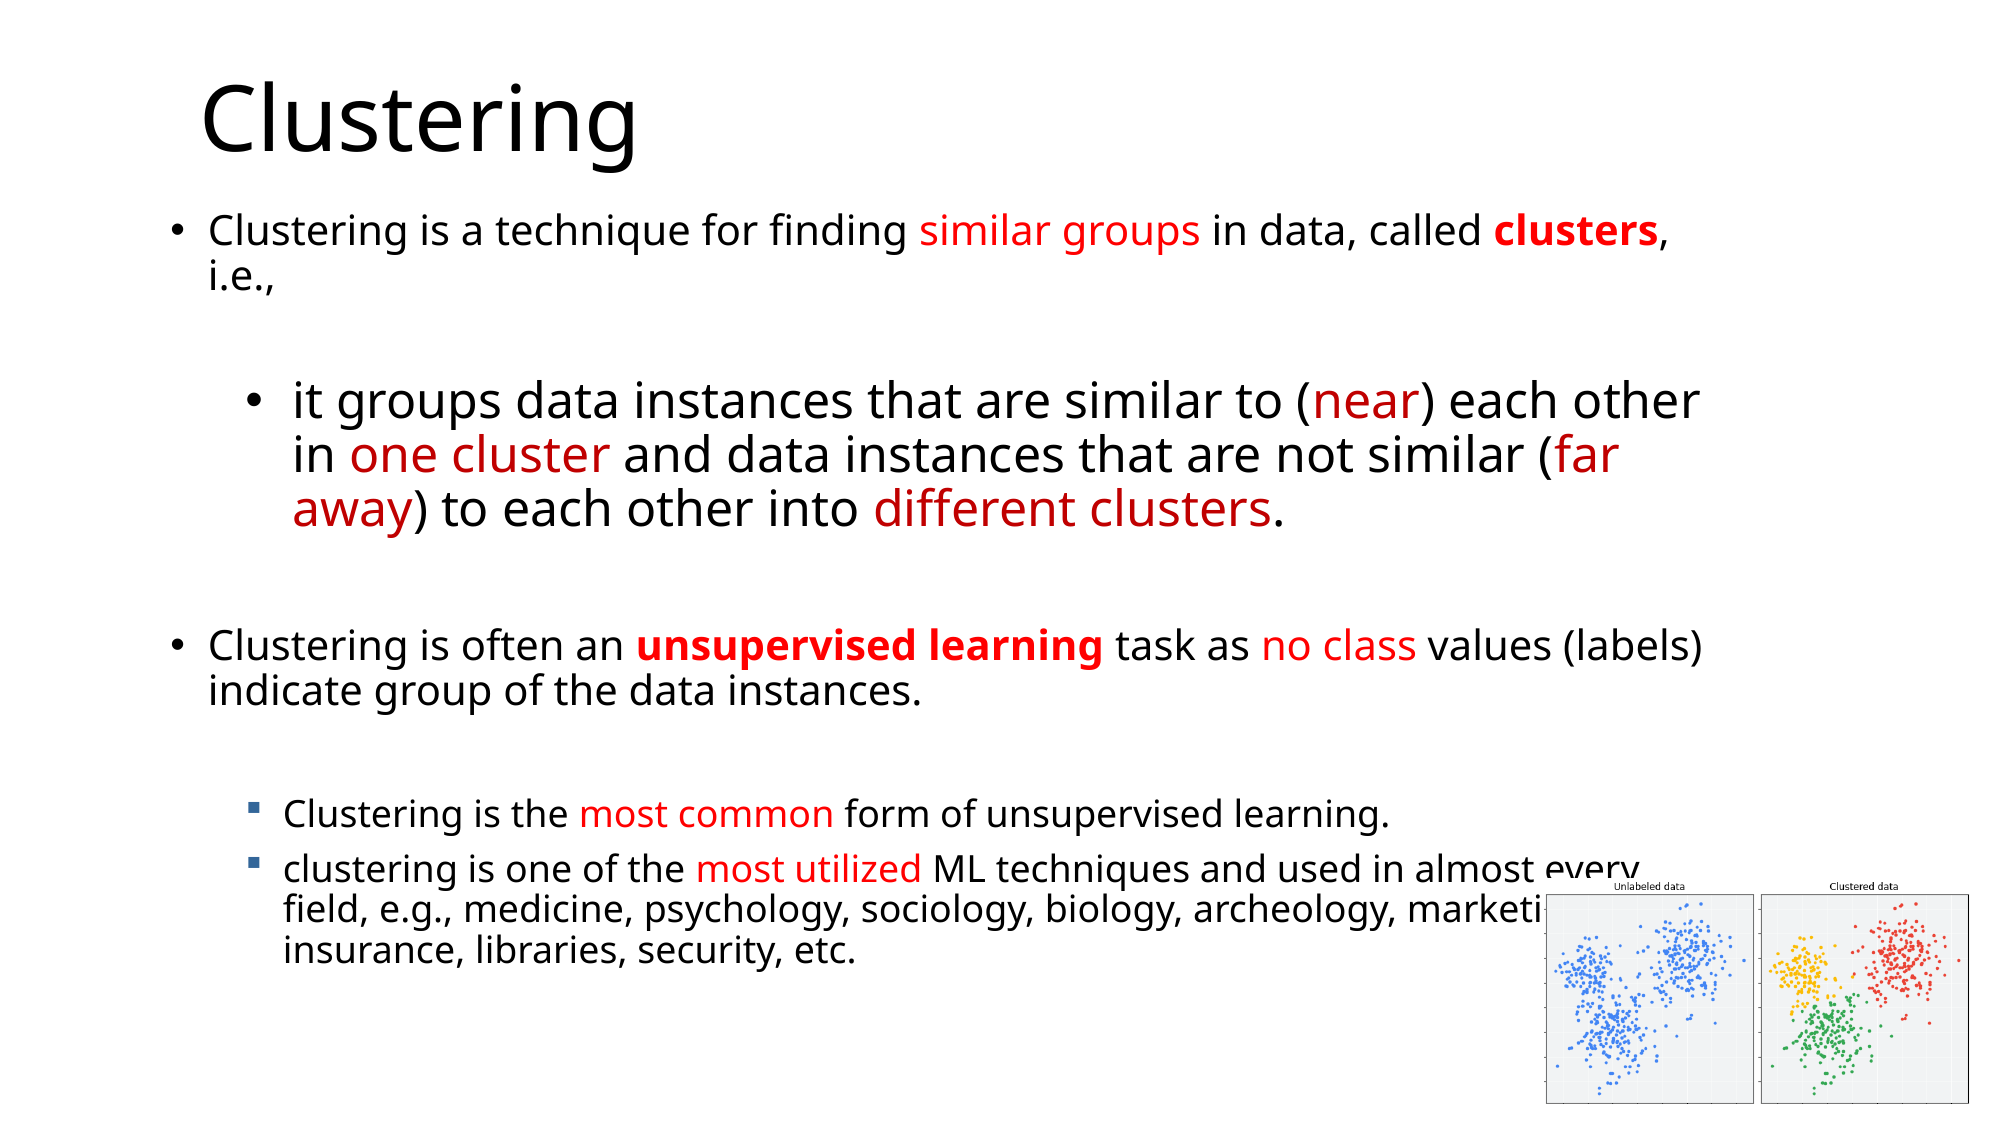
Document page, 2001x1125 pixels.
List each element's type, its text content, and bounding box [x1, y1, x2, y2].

list Clustering is a technique for finding similar groups in data, called clusters, i.e., it groups data instances that are similar to (near) each other in one cluster and data instances that are not similar (far away) to each other into different clusters. Clustering is often an unsupervised learning task as no class values (labels) indicate group of the data instances. Clustering is the most common form of unsupervised learning. clustering is one of the most utilized ML techniques and used in almost every field, e.g., medicine, psychology, sociology, biology, archeology, marketing, insurance, libraries, security, etc. [155, 201, 1736, 1025]
title Clustering [184, 13, 1479, 201]
picture [1544, 878, 1973, 1105]
